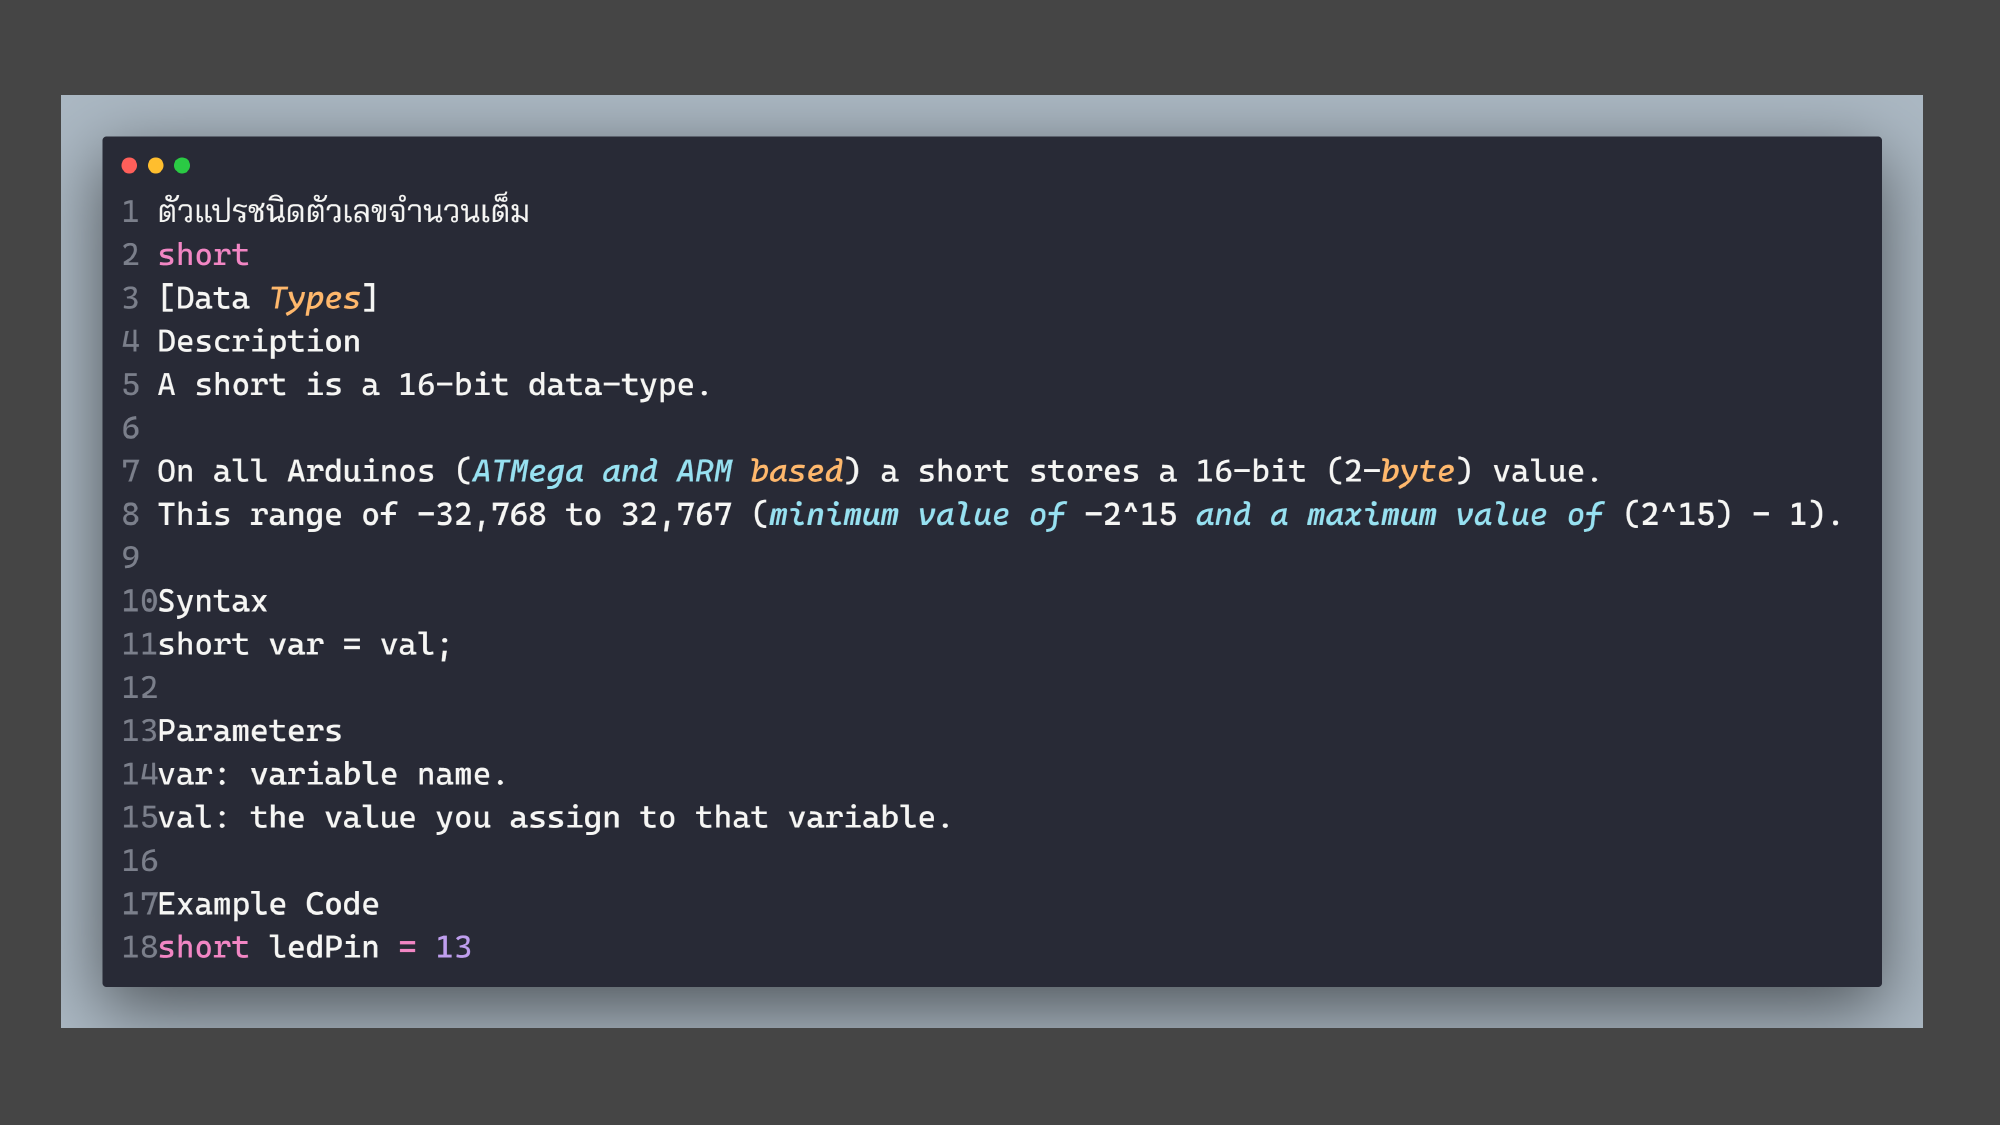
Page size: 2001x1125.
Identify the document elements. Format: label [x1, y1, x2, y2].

list [61, 95, 1923, 1028]
